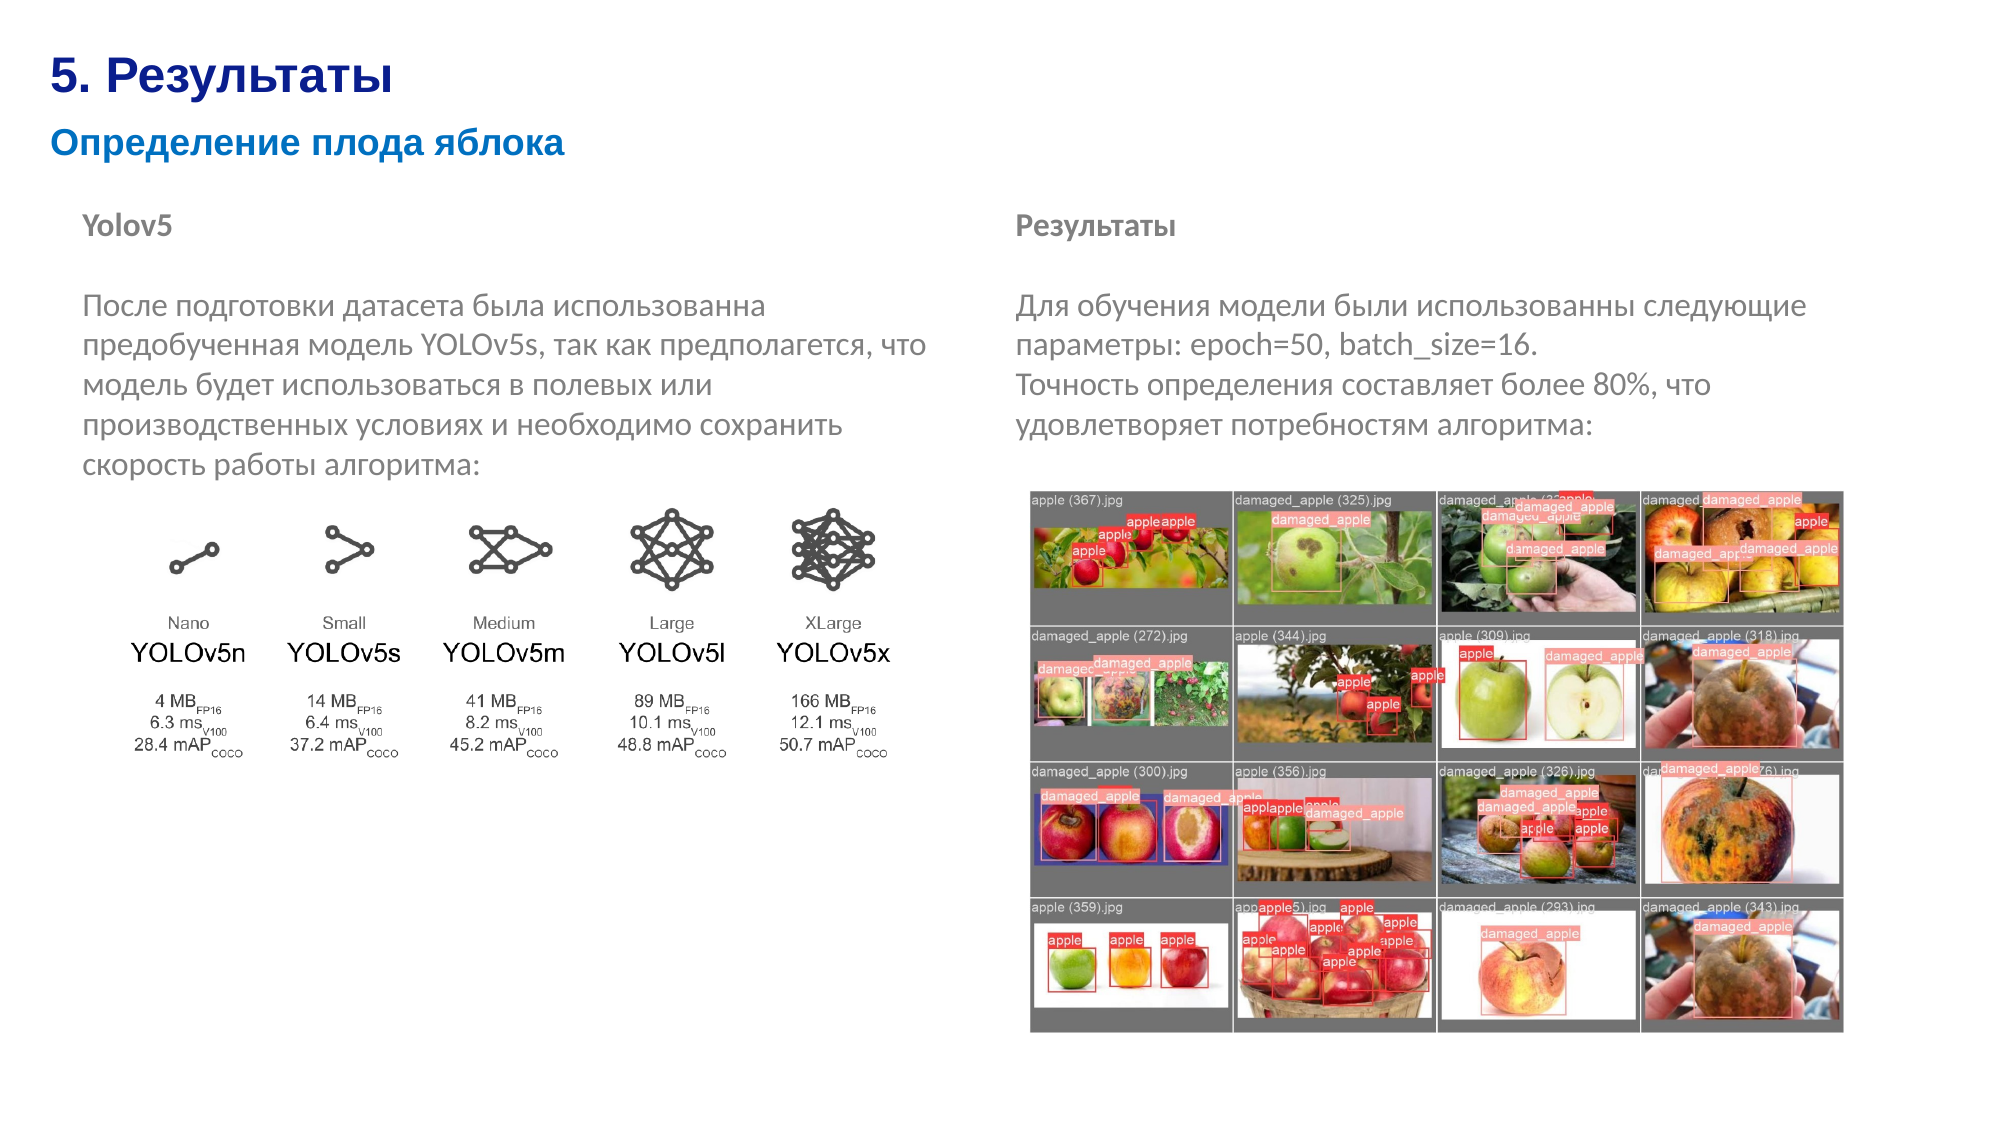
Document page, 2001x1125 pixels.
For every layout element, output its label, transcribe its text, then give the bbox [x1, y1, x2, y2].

text_box Yolov5 После подготовки датасета была использованна предобученная модель YOLOv5s, так как предполагется, что модель будет использоваться в полевых или производственных условиях и необходимо сохранить скорость работы алгоритма: [67, 195, 989, 490]
picture [1029, 490, 1844, 1033]
text_box Результаты Для обучения модели были использованны следующие параметры: epoch=50, batch_size=16. Точность определения составляет более 80%, что удовлетворяет потребностям алгоритма: [1000, 195, 1844, 450]
text_box Определение плода яблока [49, 122, 1219, 183]
text_box 5. Результаты [49, 49, 1219, 110]
picture [76, 490, 924, 771]
